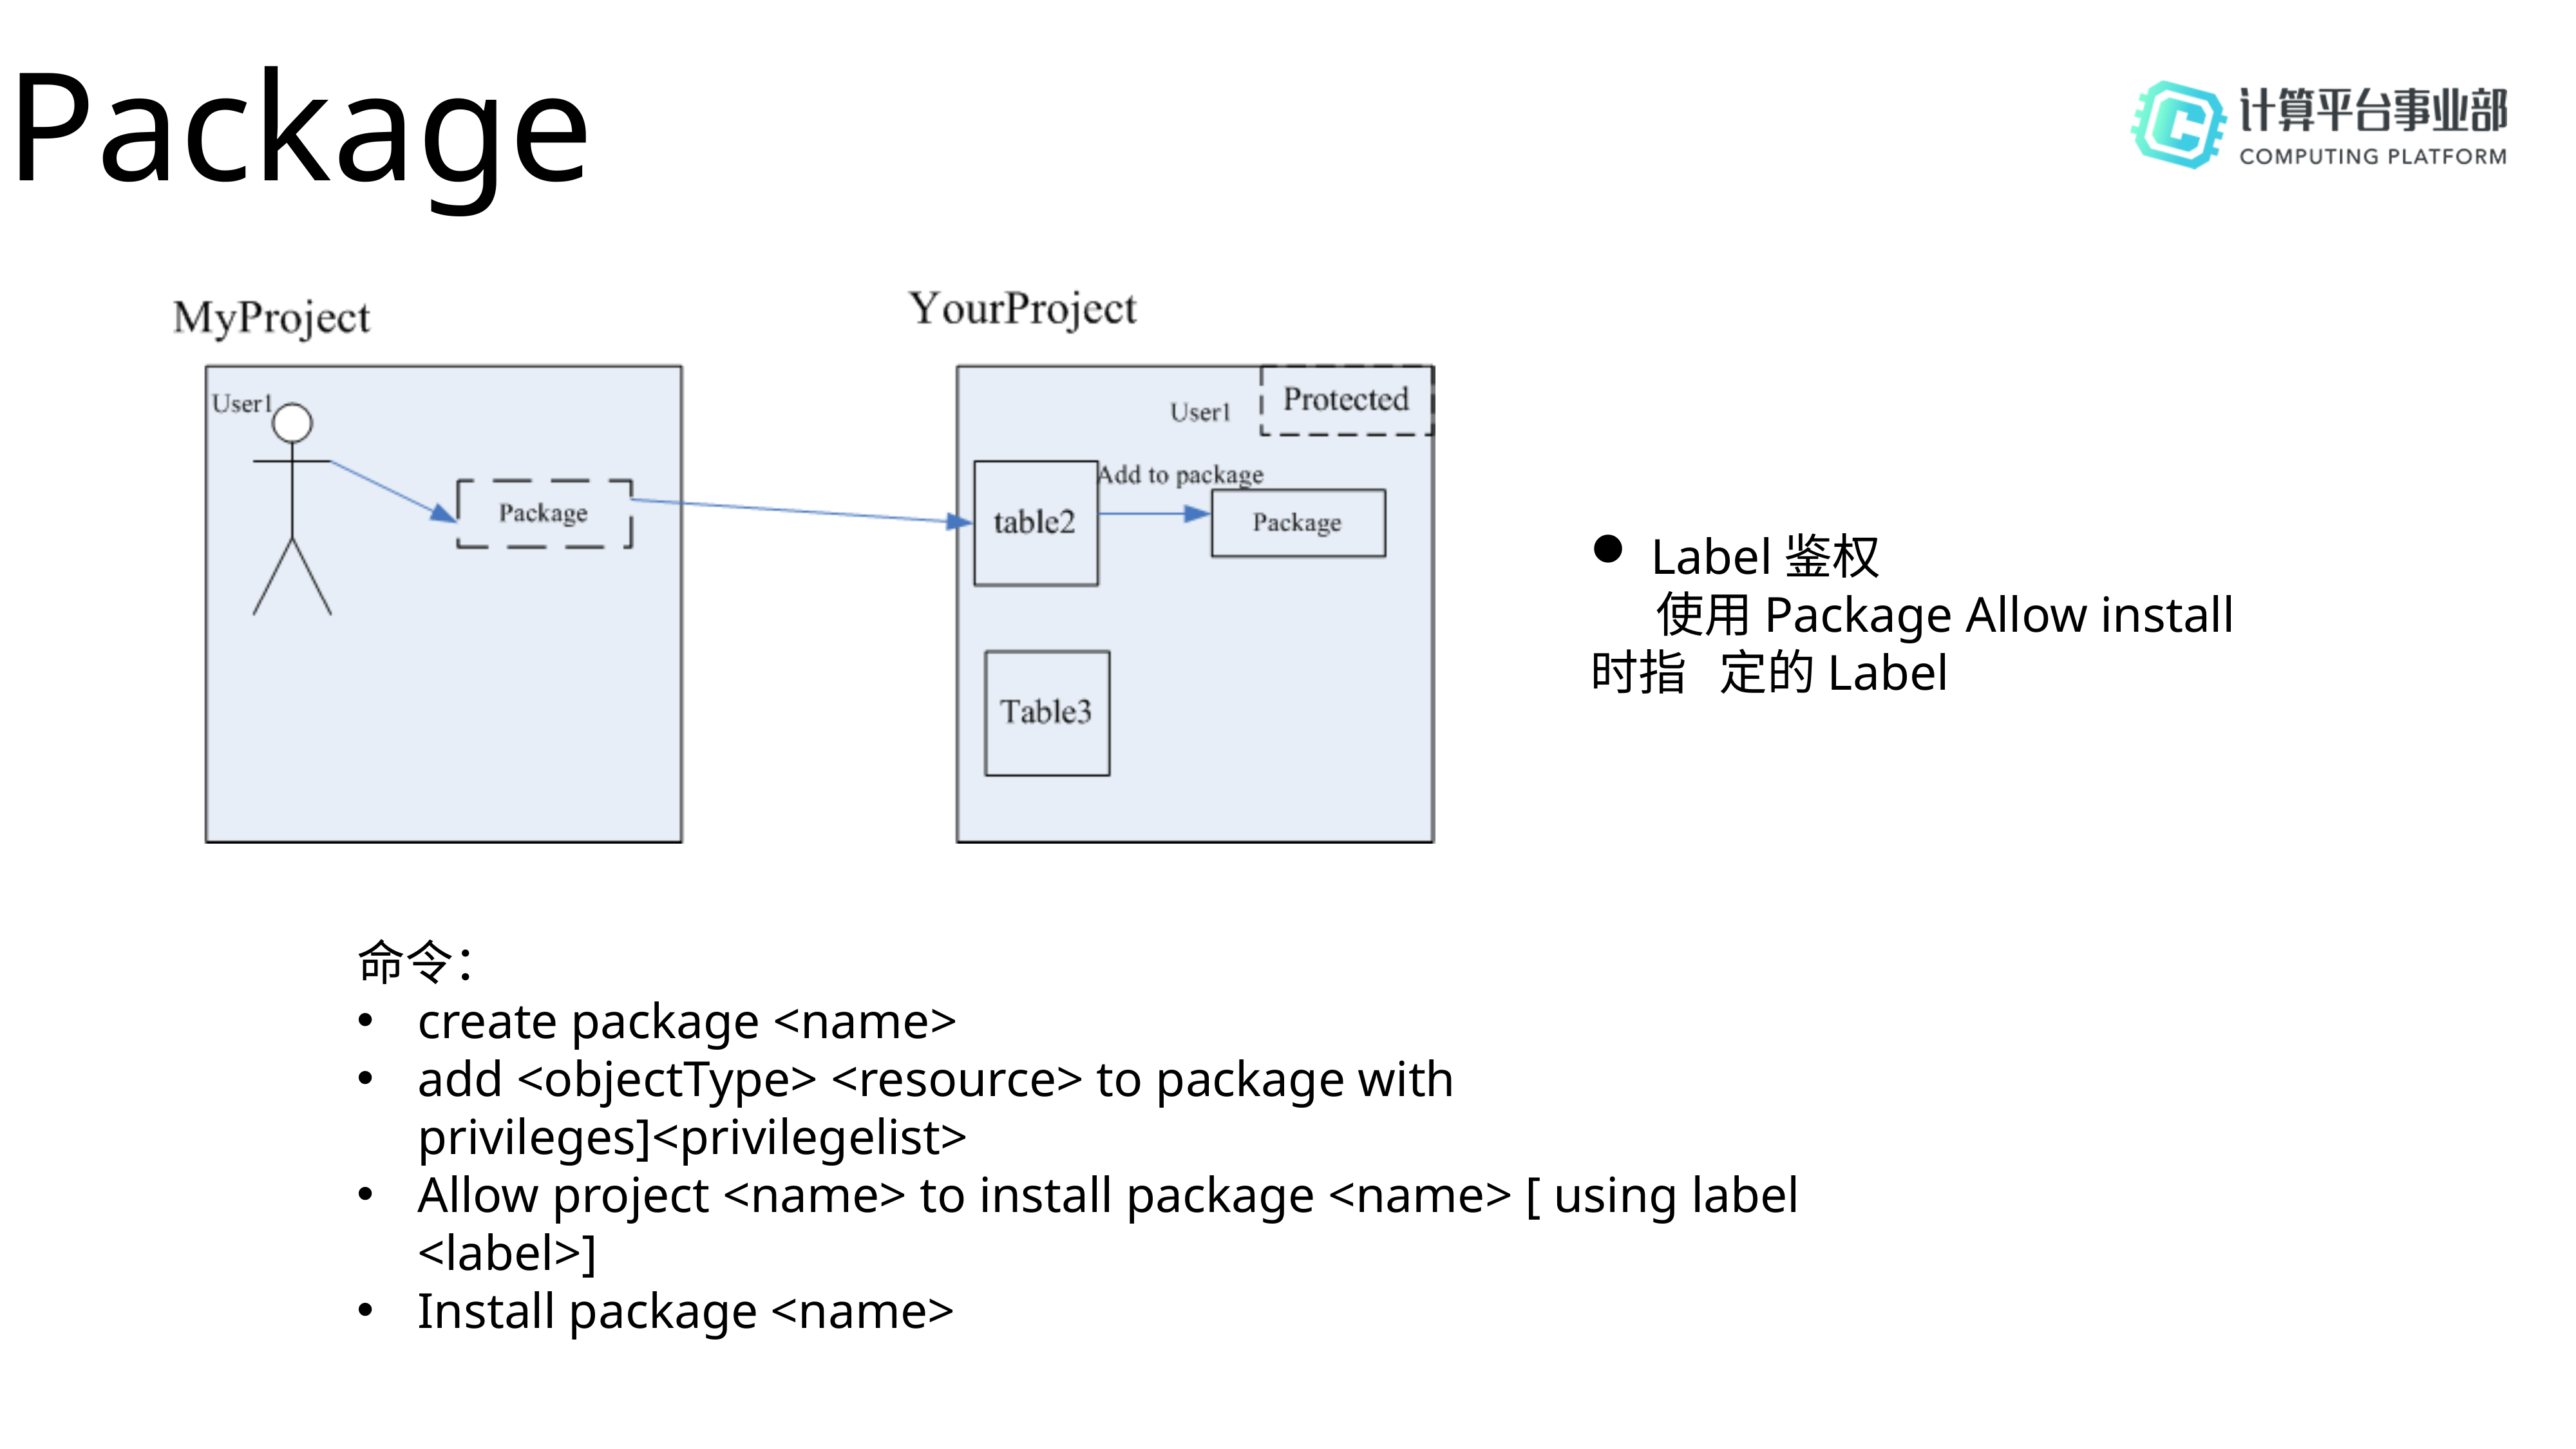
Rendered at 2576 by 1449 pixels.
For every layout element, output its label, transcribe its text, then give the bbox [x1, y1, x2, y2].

title Package [0, 0, 2220, 242]
picture [173, 274, 1435, 844]
picture [2130, 80, 2507, 169]
text_box 命令： create package <name> add <objectType> <resource> to package with privileges]<privilegelist> Allow project <name> to install package <name> [ using label <label>] Install package <name> [337, 922, 1907, 1348]
text_box Label鉴权 使用Package Allow install时指 定的Label [1571, 516, 2311, 710]
